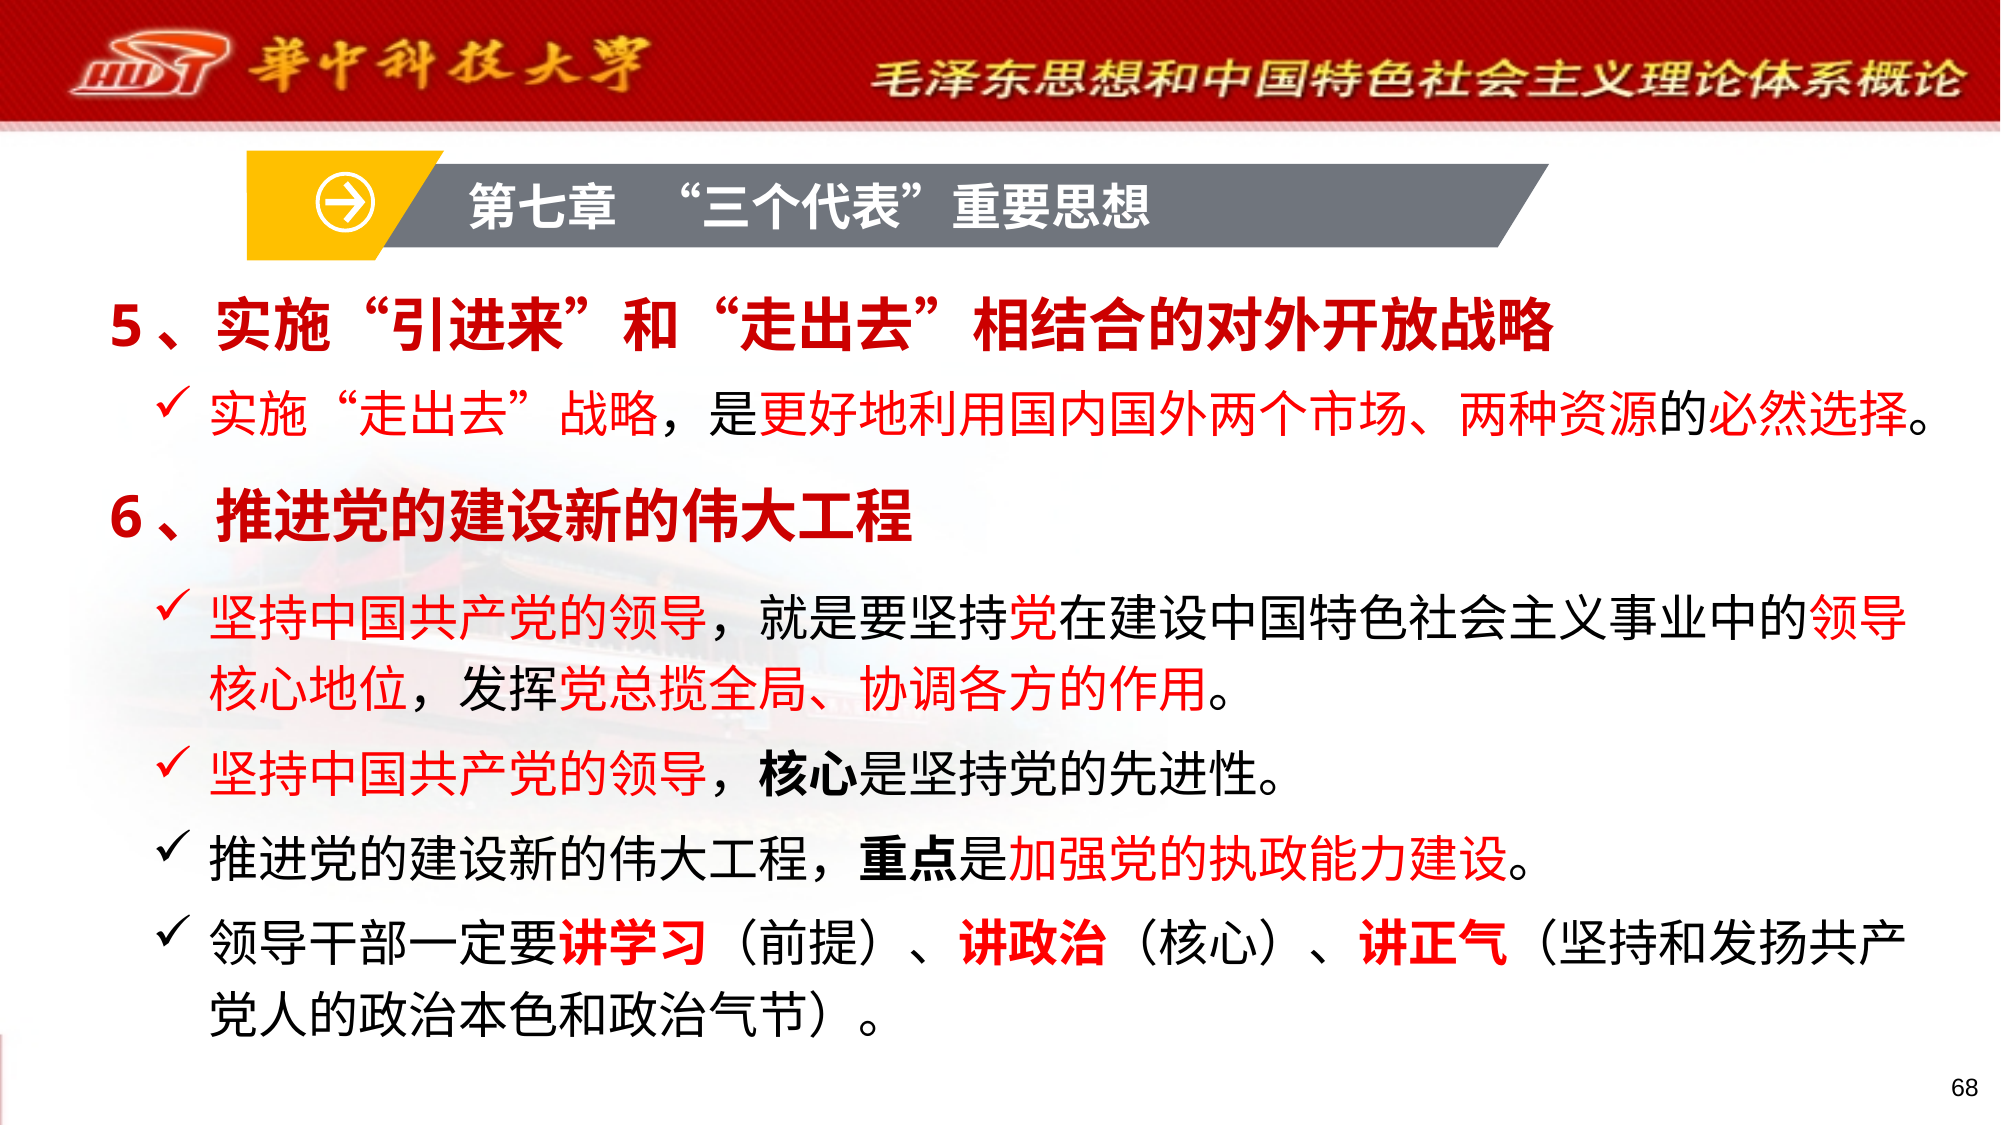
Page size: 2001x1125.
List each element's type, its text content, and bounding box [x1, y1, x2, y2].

text_box 6、推进党的建设新的伟大工程 [94, 458, 1669, 536]
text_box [246, 150, 1550, 261]
picture [0, 0, 2001, 1125]
text_box 坚持中国共产党的领导，就是要坚持党在建设中国特色社会主义事业中的领导核心地位，发挥党总揽全局、协调各方的作用。 坚持中国共产党的领导，核心是坚持党的先进性。 推进党的建设新的伟大工程，重点是加强党的执政能力建设。 领导干部一定要讲学习（前提）、讲政治（核心）、讲正气（坚持和发扬共产党人的政治本色和政治气节）。 [137, 566, 1934, 1051]
title 5、实施“引进来”和“走出去”相结合的对外开放战略 [94, 266, 1669, 344]
slide_number 68 [1917, 1064, 1994, 1125]
text_box 实施“走出去”战略，是更好地利用国内国外两个市场、两种资源的必然选择。 [137, 363, 1934, 450]
